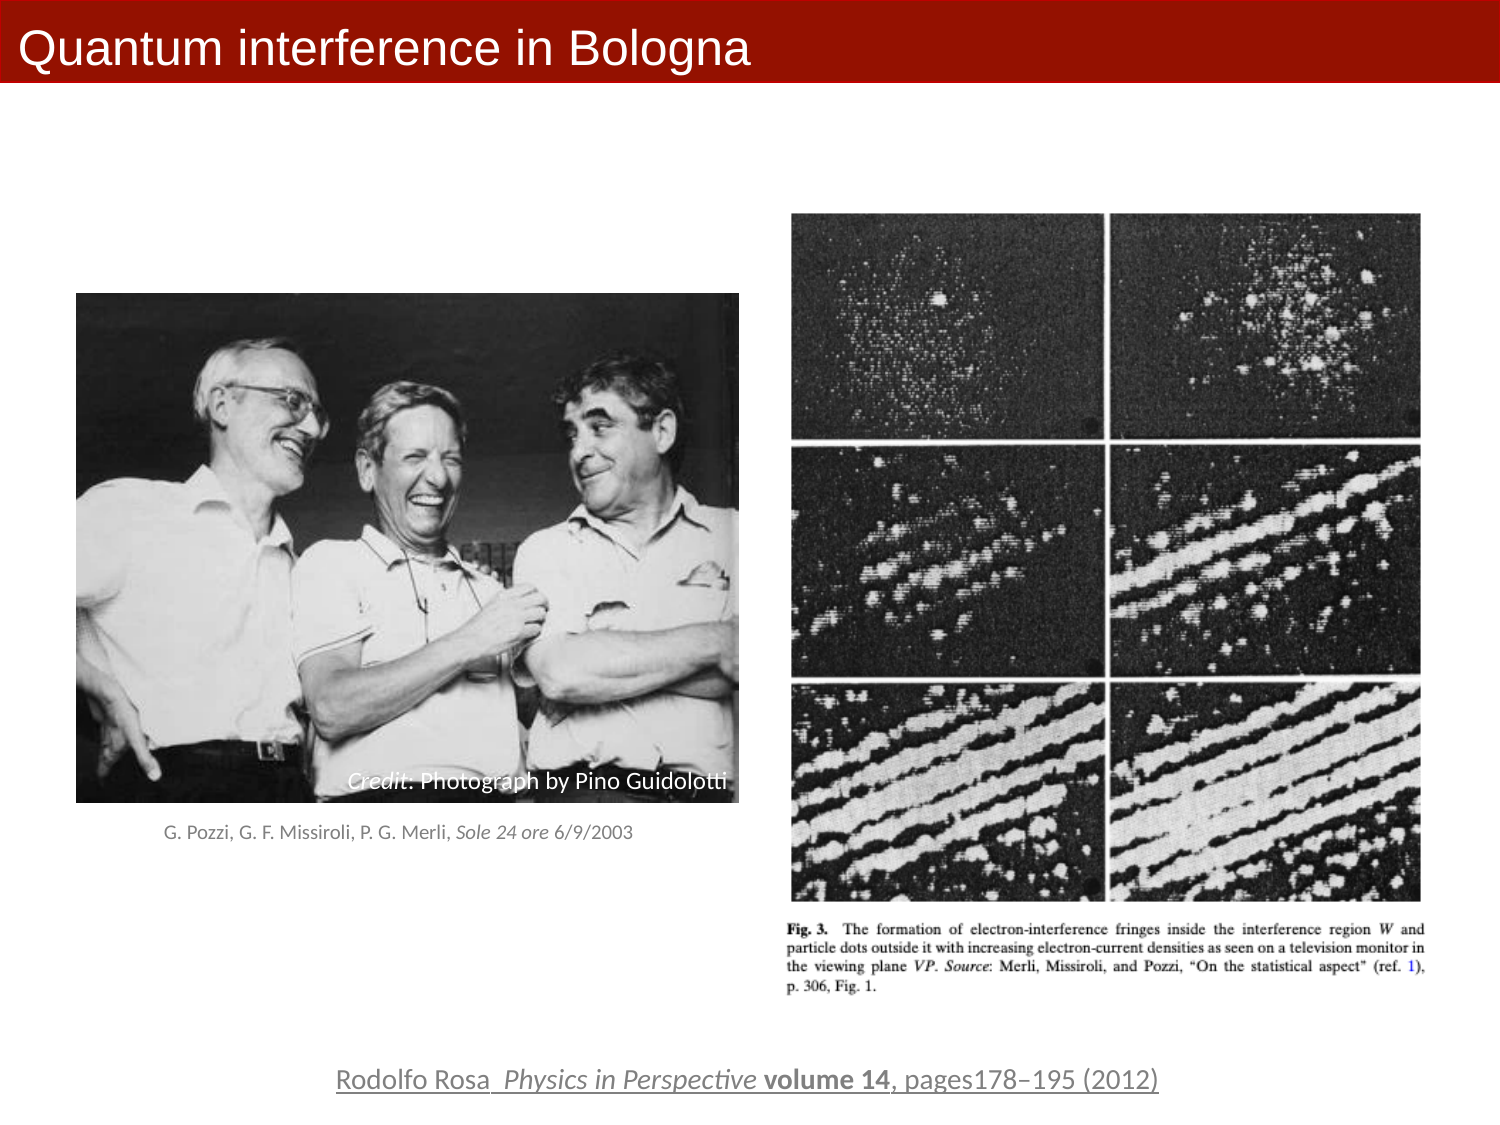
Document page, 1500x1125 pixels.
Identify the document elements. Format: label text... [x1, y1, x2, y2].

text_box G. Pozzi, G. F. Missiroli, P. G. Merli, Sole 24 ore 6/9/2003 [149, 811, 666, 852]
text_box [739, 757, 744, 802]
text_box [0, 0, 1500, 83]
picture [766, 198, 1462, 1004]
text_box Rodolfo Rosa Physics in Perspective volume 14, pages178–195 (2012) [321, 1053, 1179, 1104]
text_box Quantum interference in Bologna [3, 8, 767, 84]
picture [76, 293, 739, 803]
